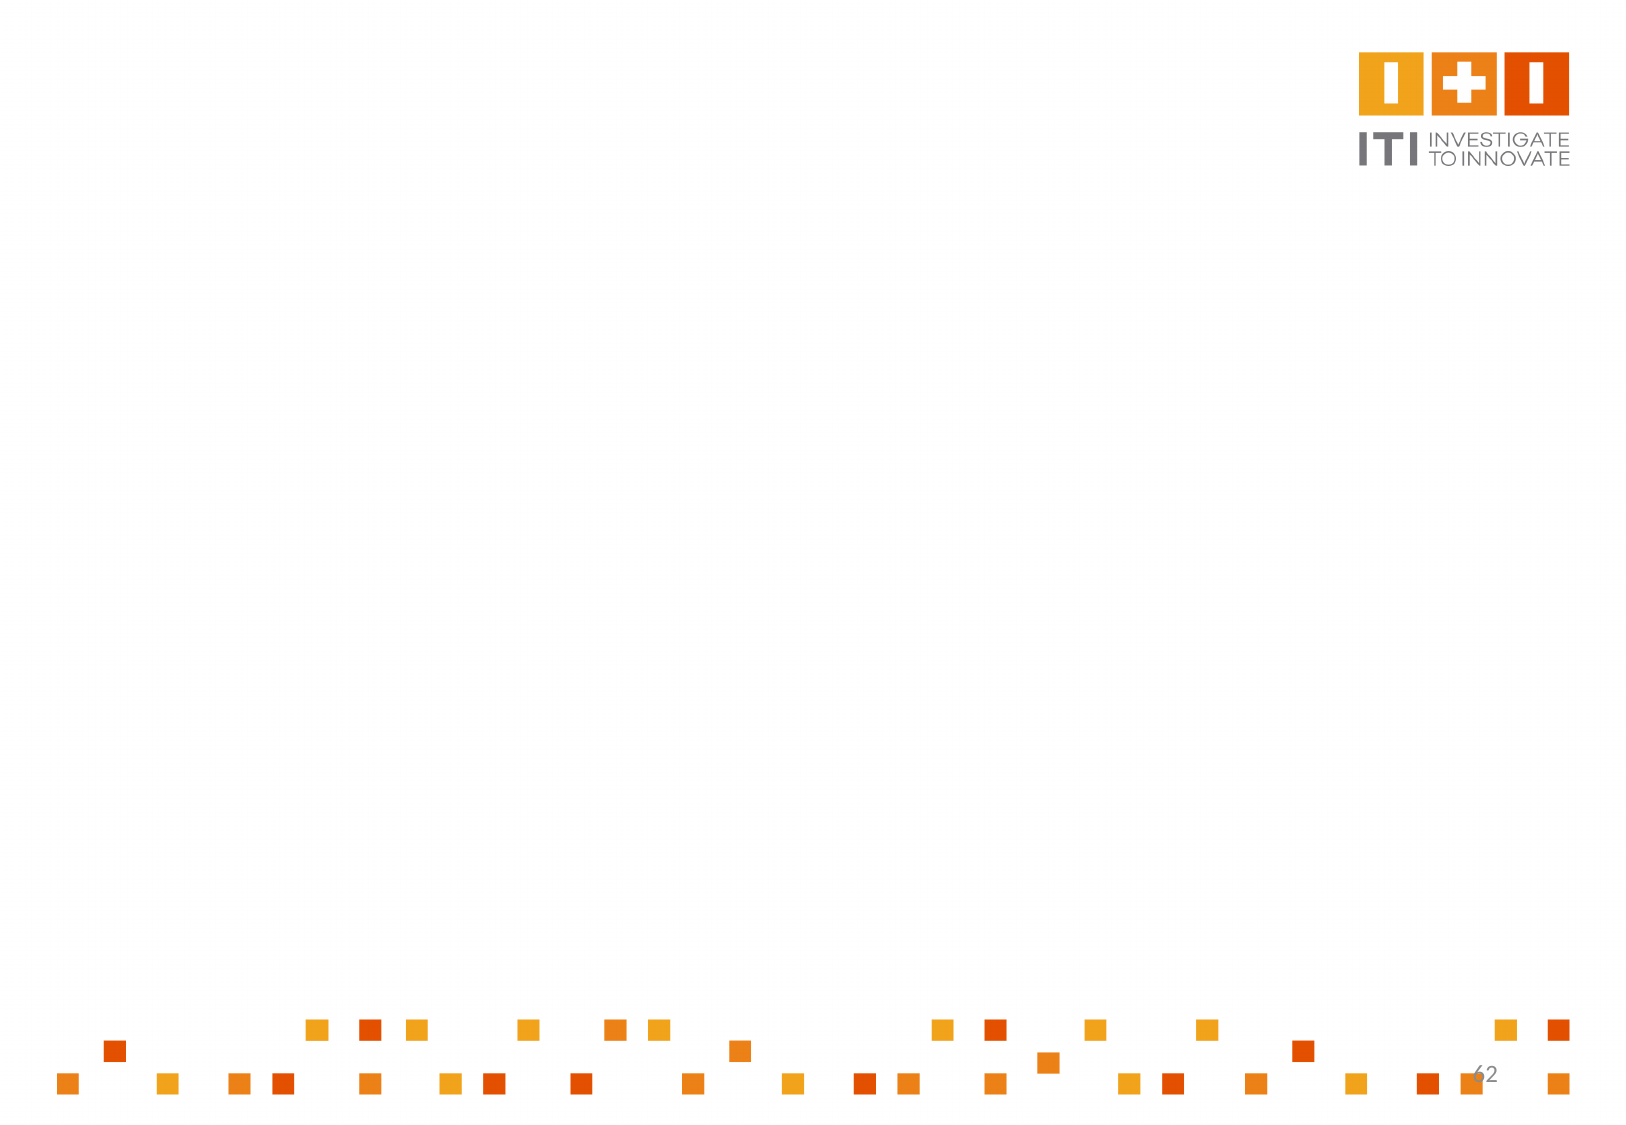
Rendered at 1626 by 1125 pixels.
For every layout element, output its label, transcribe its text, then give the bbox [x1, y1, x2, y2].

picture [0, 0, 1626, 1125]
slide_number 62 [1147, 1042, 1514, 1103]
